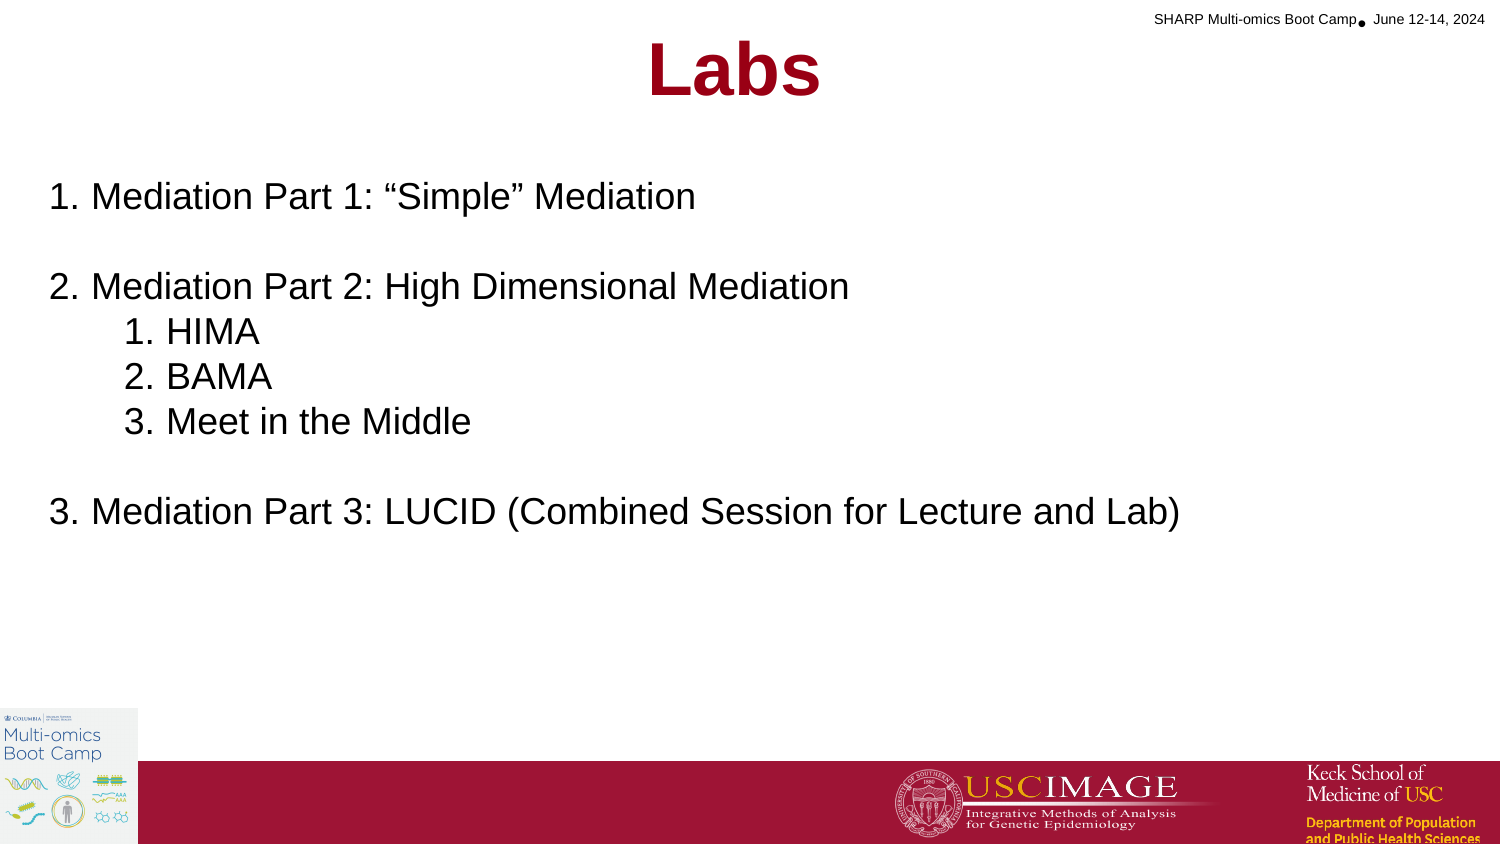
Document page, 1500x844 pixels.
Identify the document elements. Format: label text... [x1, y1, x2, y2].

picture [0, 708, 138, 844]
picture [883, 759, 1285, 844]
text_box Labs [172, 13, 1298, 119]
text_box Mediation Part 1: “Simple” Mediation Mediation Part 2: High Dimensional Mediation HIMA BAMA Meet in the Middle Mediation Part 3: LUCID (Combined Session for Lecture and Lab) [34, 164, 1466, 540]
